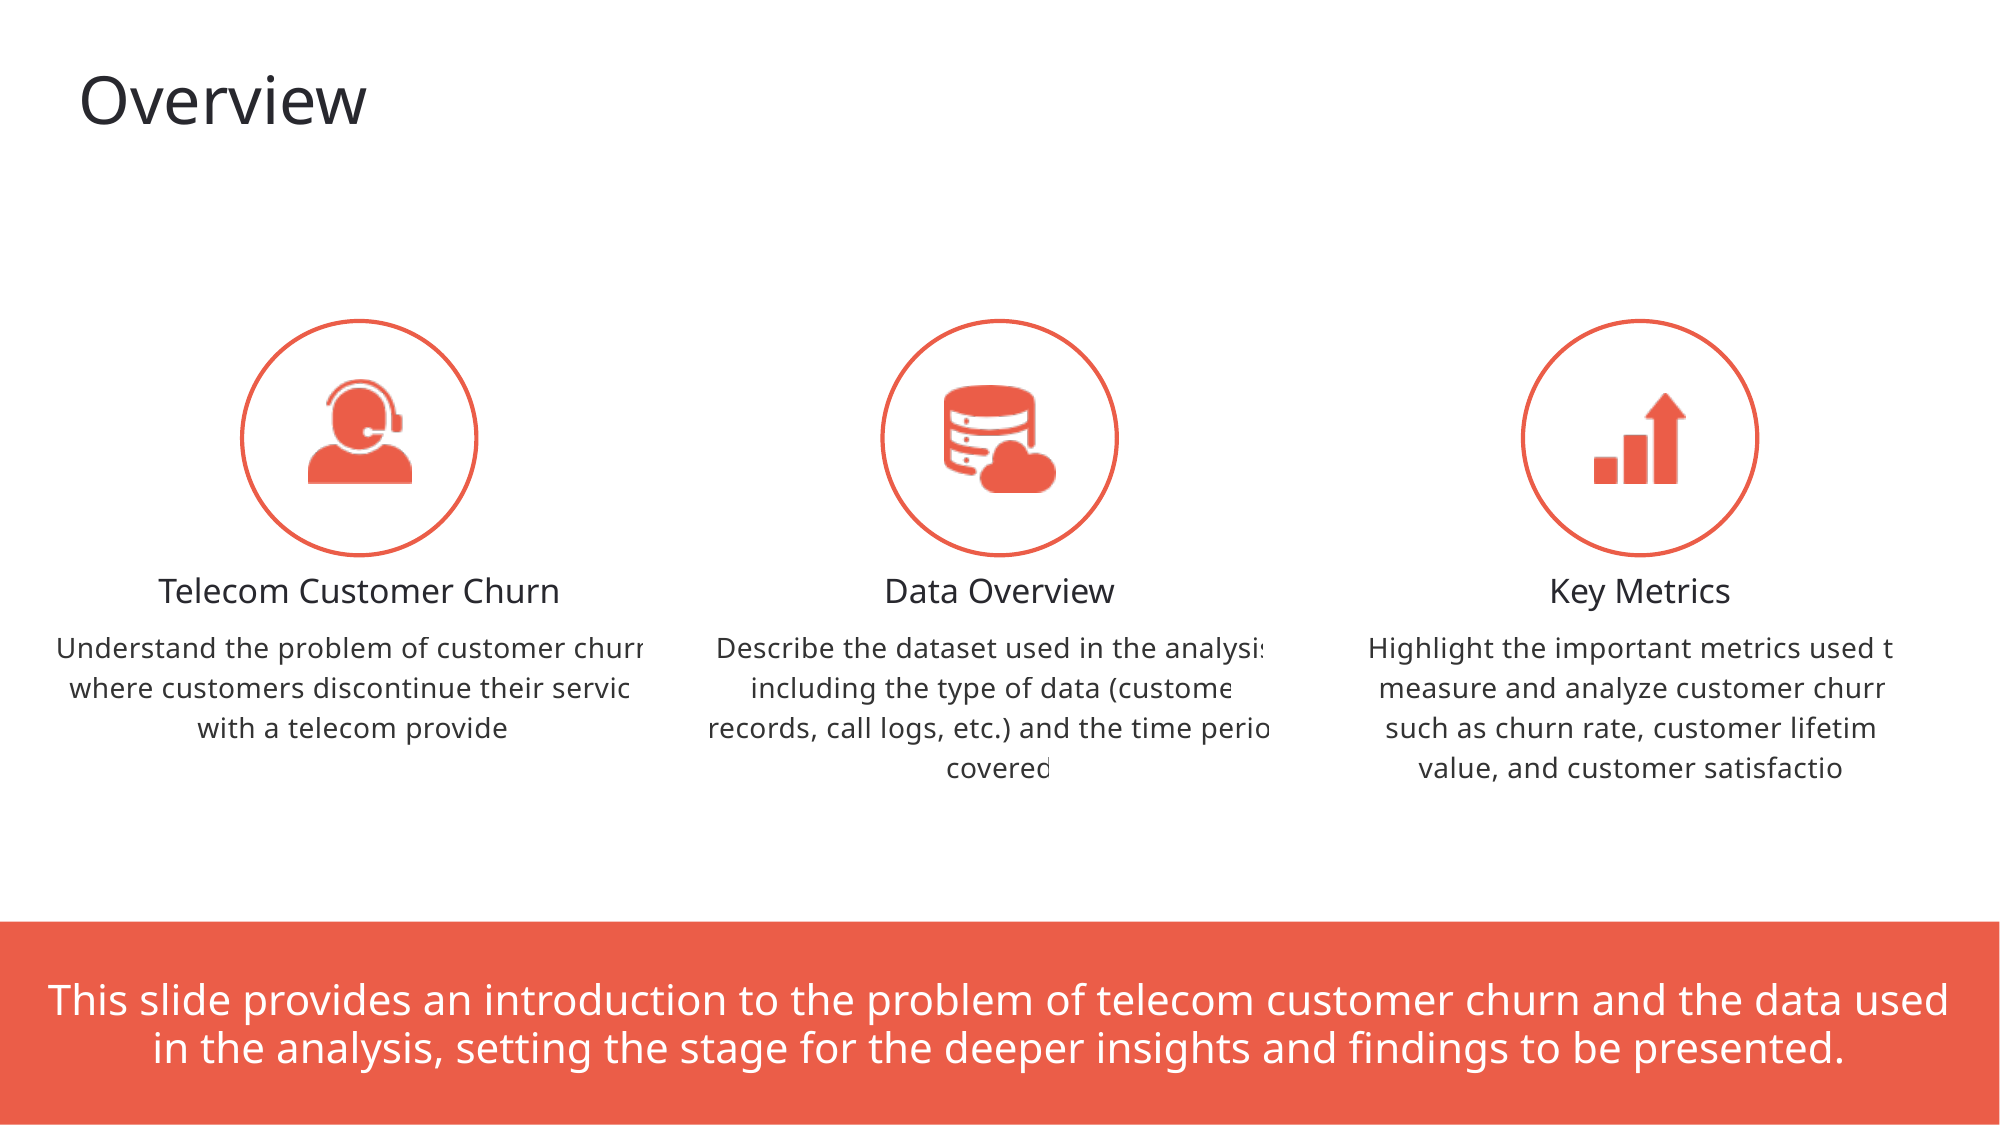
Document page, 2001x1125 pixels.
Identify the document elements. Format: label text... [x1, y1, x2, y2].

text_box [0, 921, 2000, 1125]
text_box This slide provides an introduction to the problem of telecom customer churn and the data used in the analysis, setting the stage for the deeper insights and findings to be presented. [41, 975, 1959, 1072]
text_box Data Overview [691, 572, 1309, 611]
picture [308, 378, 412, 484]
text_box Telecom Customer Churn [50, 572, 668, 611]
text_box [1522, 320, 1758, 556]
text_box Understand the problem of customer churn, where customers discontinue their service with a telecom provider [50, 624, 668, 745]
picture [944, 385, 1056, 493]
text_box Overview [78, 67, 2000, 138]
text_box Describe the dataset used in the analysis, including the type of data (customer records, call logs, etc.) and the time period covered [691, 624, 1309, 784]
text_box Highlight the important metrics used to measure and analyze customer churn, such as churn rate, customer lifetime value, and customer satisfaction [1348, 624, 1933, 784]
text_box Key Metrics [1348, 572, 1933, 611]
picture [1594, 392, 1686, 484]
text_box [242, 320, 477, 556]
text_box [882, 320, 1117, 556]
